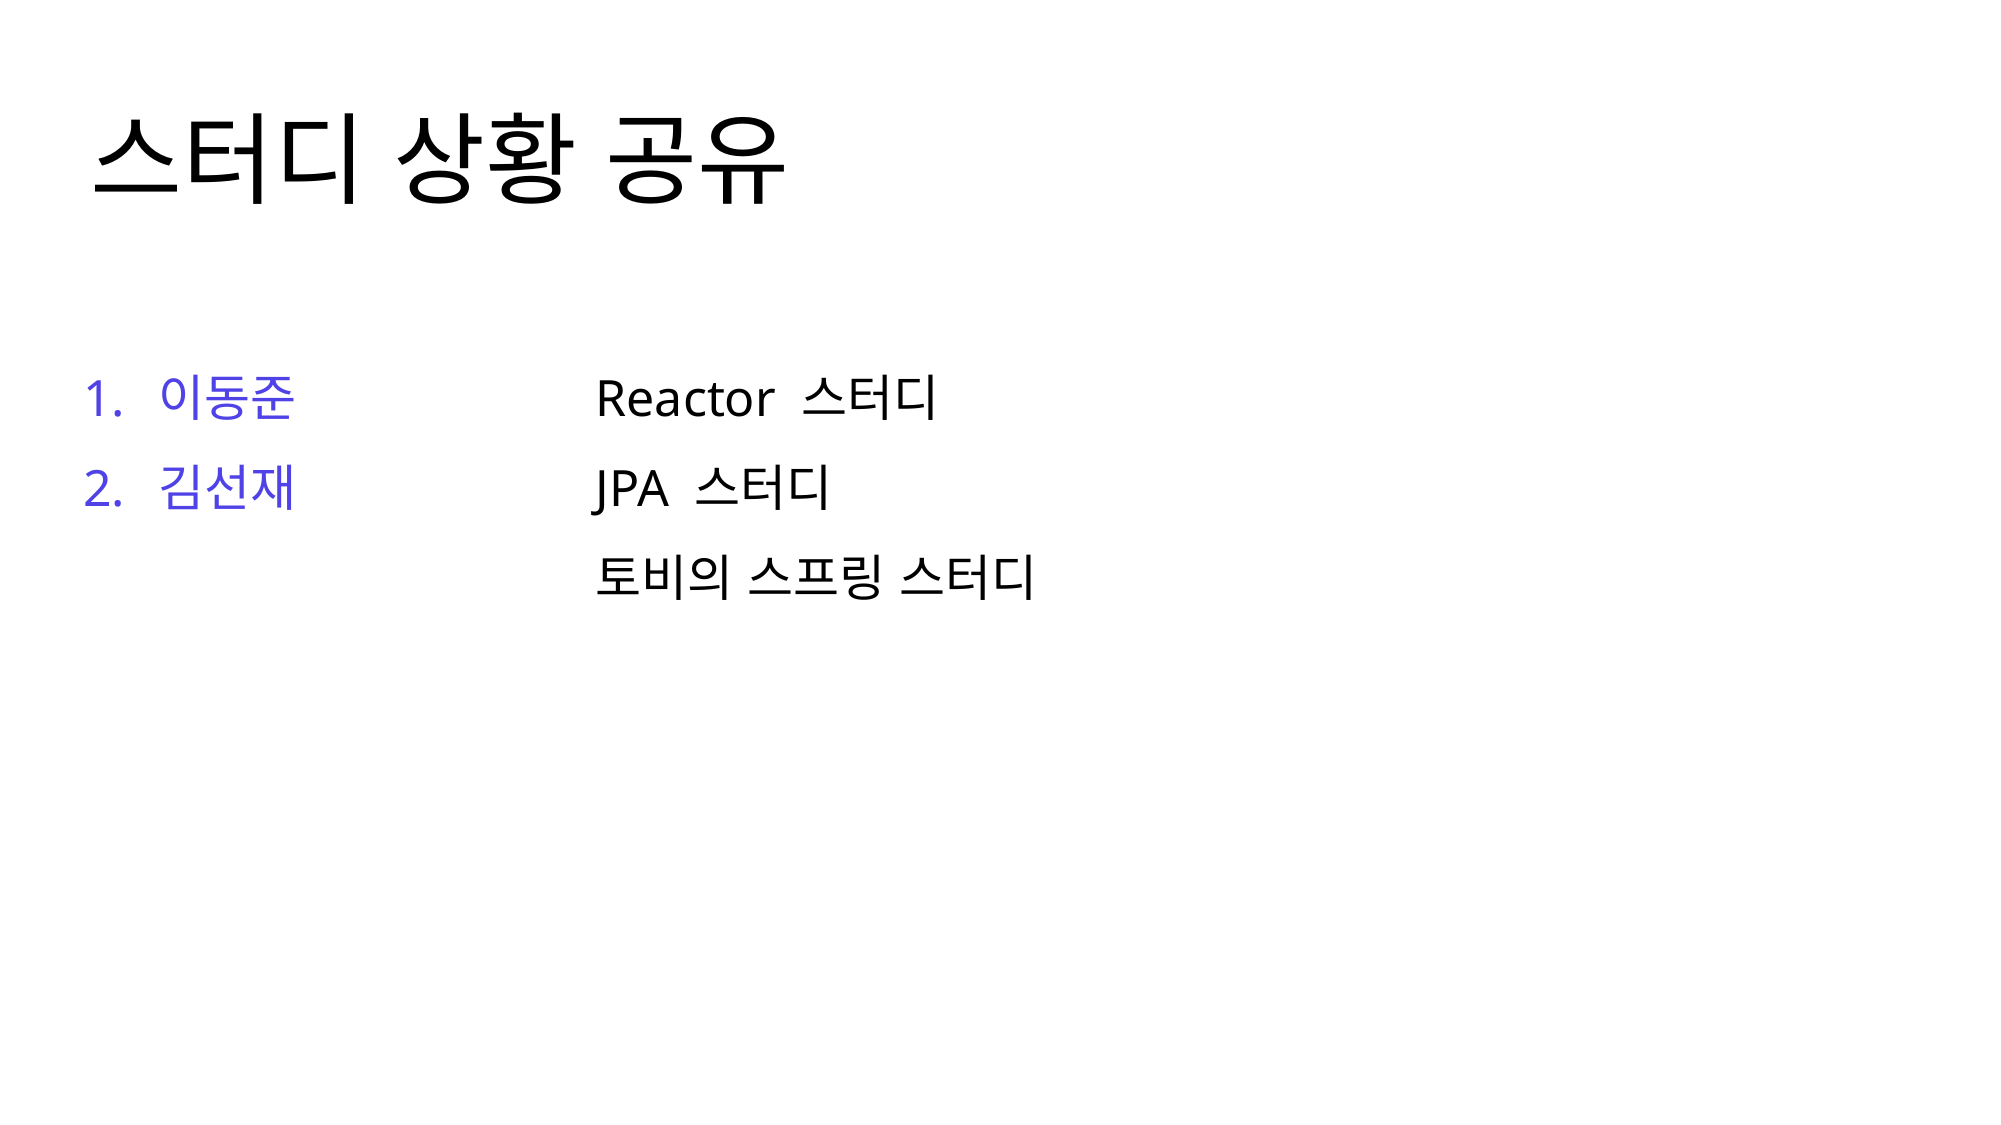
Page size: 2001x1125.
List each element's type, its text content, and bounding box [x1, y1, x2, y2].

text_box Reactor 스터디 JPA 스터디 토비의 스프링 스터디 [581, 328, 1053, 614]
text_box 스터디 상황 공유 [75, 88, 805, 224]
text_box 이동준 김선재 [69, 328, 544, 524]
